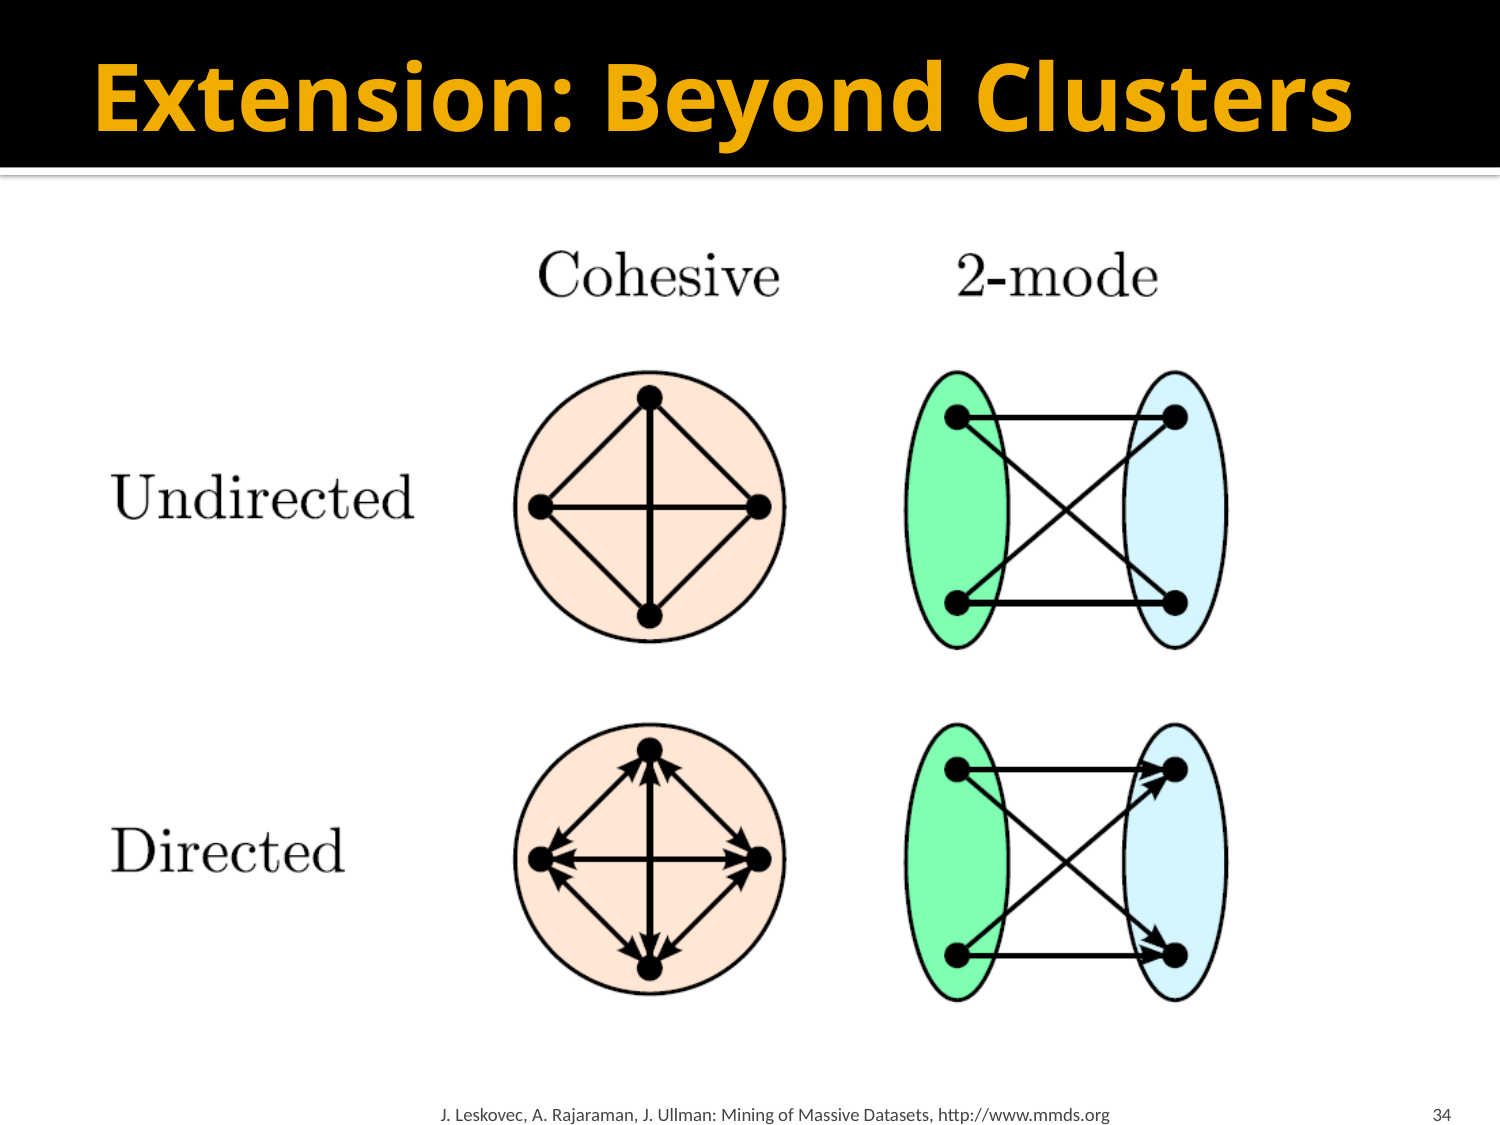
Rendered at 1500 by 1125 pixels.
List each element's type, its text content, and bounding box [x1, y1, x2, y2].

picture [99, 237, 1242, 1013]
title Extension: Beyond Clusters [75, 12, 1500, 175]
footer J. Leskovec, A. Rajaraman, J. Ullman: Mining of Massive Datasets, http://www.mmds.org [433, 1080, 1337, 1125]
slide_number 34 [1345, 1080, 1467, 1125]
